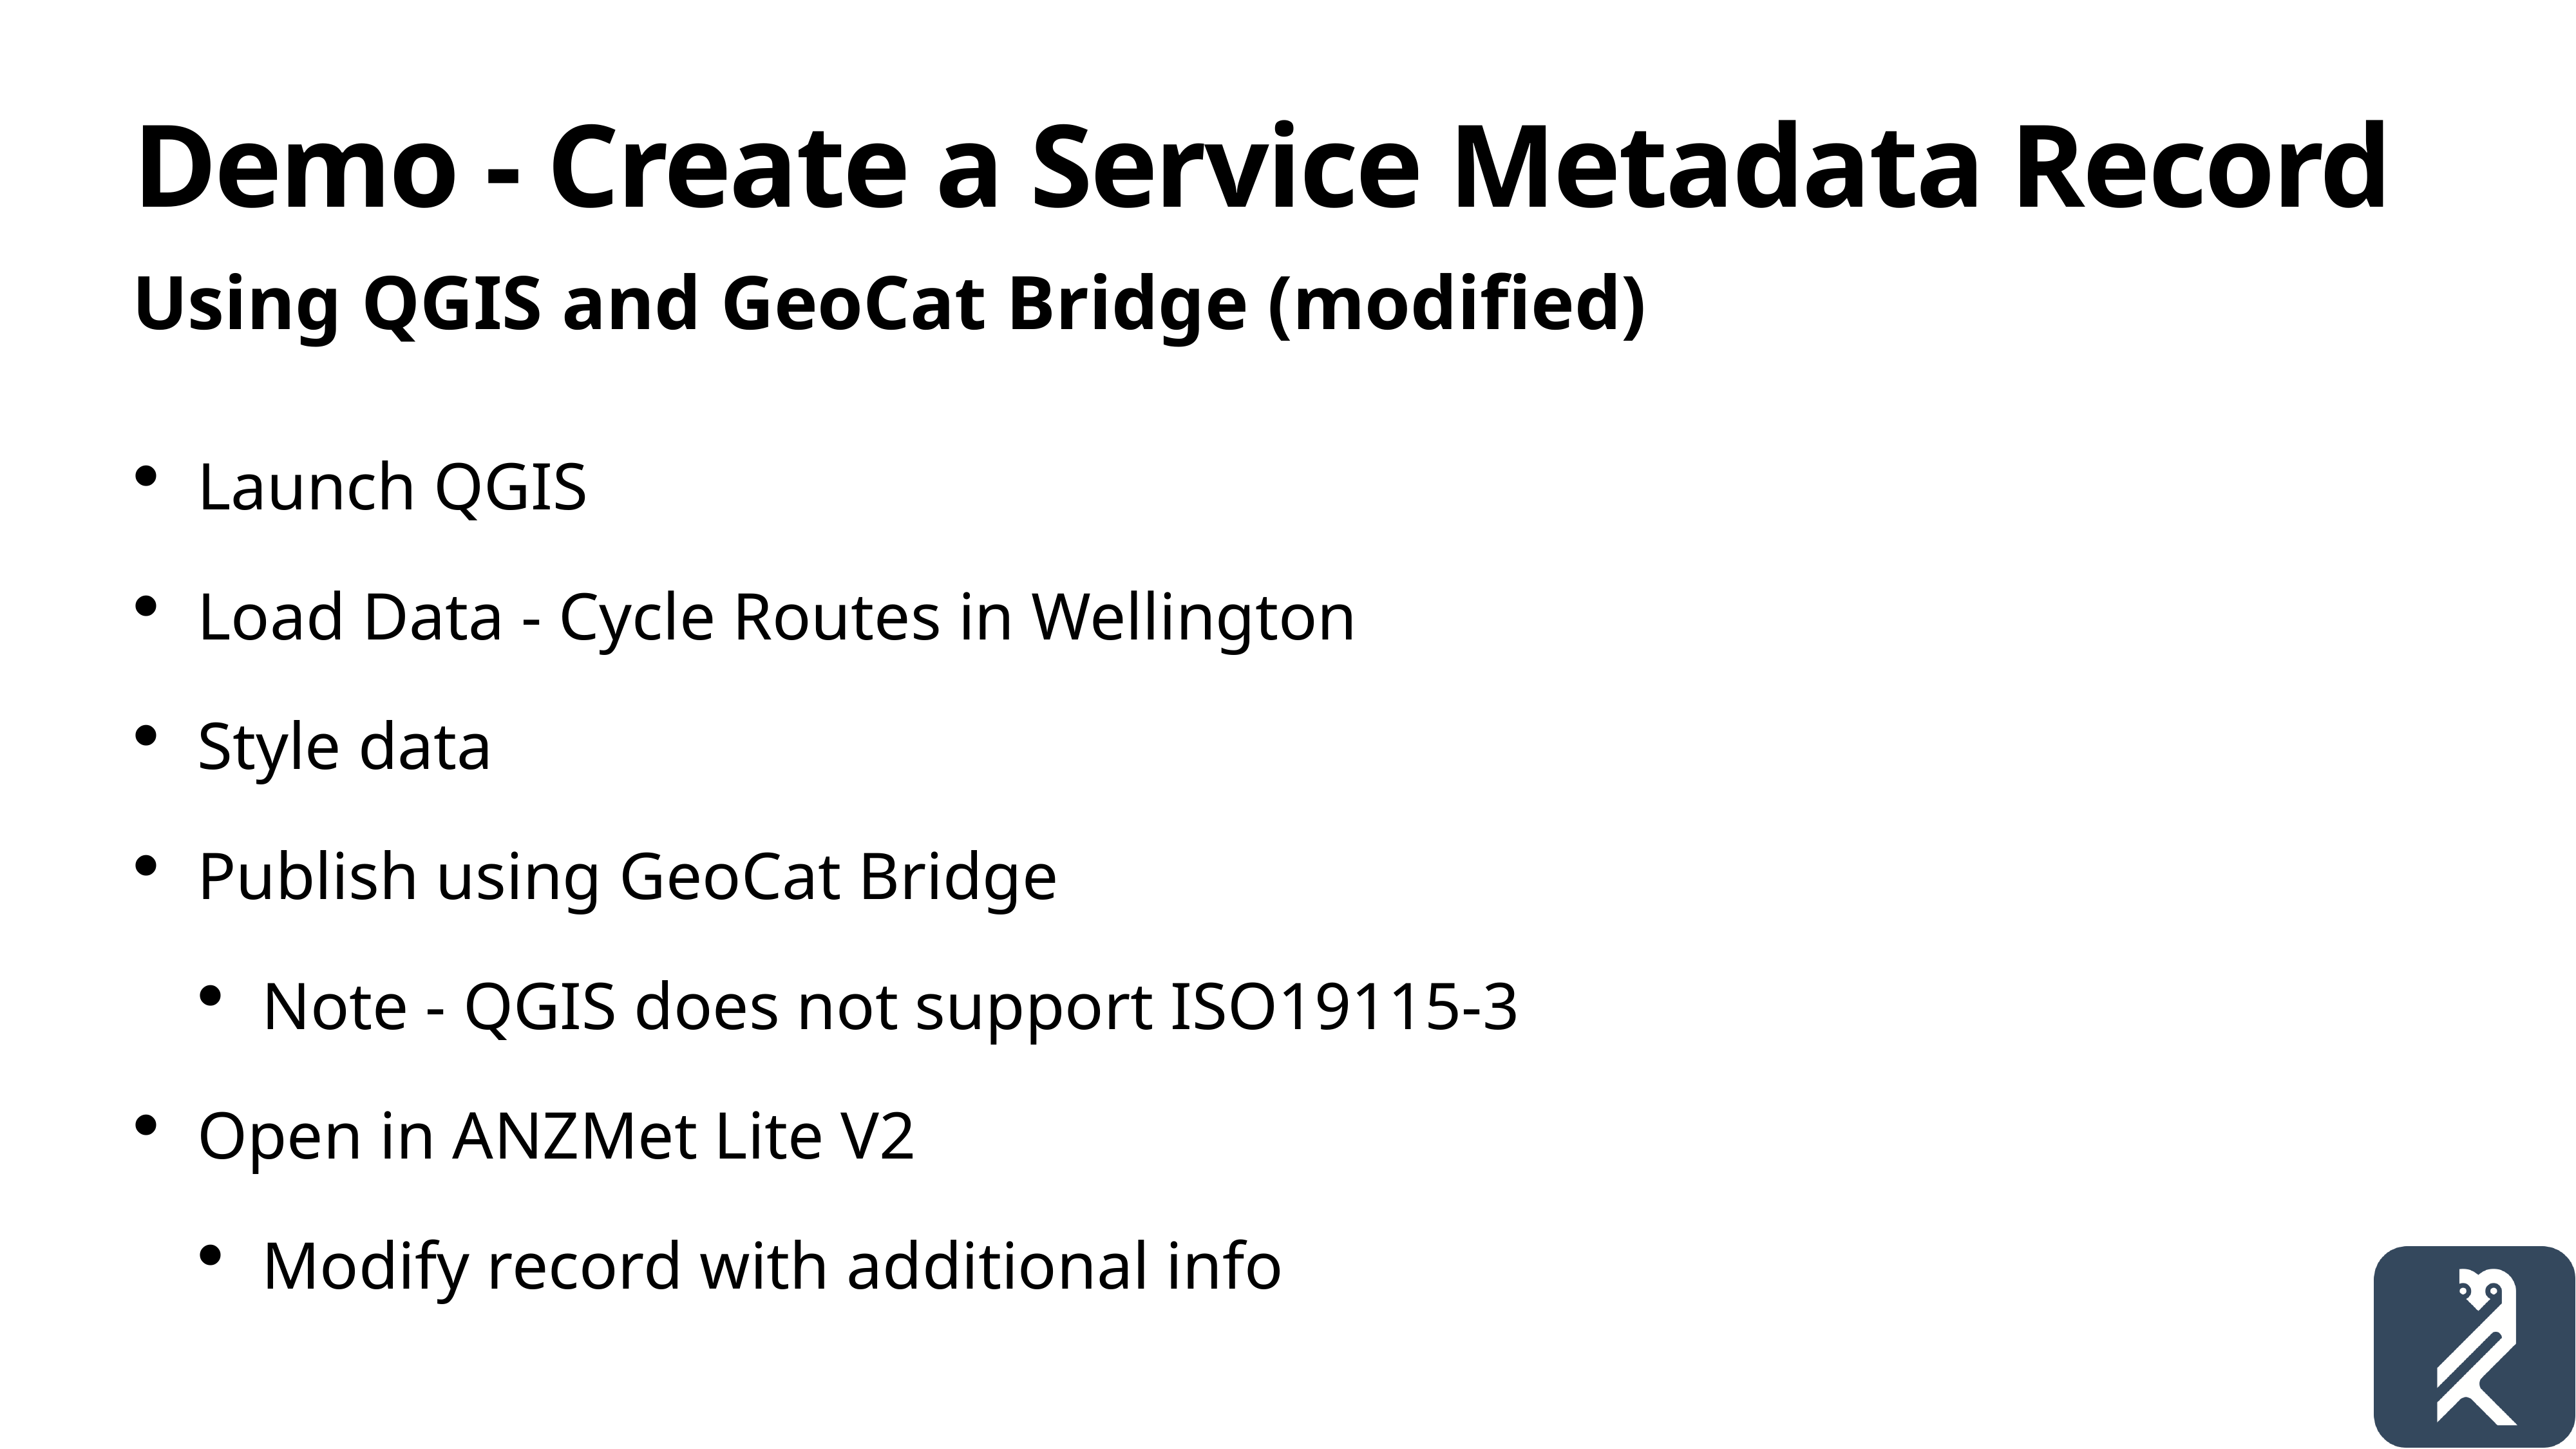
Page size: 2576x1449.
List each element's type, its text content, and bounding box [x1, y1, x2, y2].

list Using QGIS and GeoCat Bridge (modified) [127, 250, 2449, 350]
picture [2374, 1246, 2576, 1448]
title Demo - Create a Service Metadata Record [127, 113, 2449, 250]
list Launch QGIS Load Data - Cycle Routes in Wellington Style data Publish using GeoCat Bridge Note - QGIS does not support ISO19115-3 Open in ANZMet Lite V2 Modify record with additional info [127, 448, 2449, 1321]
